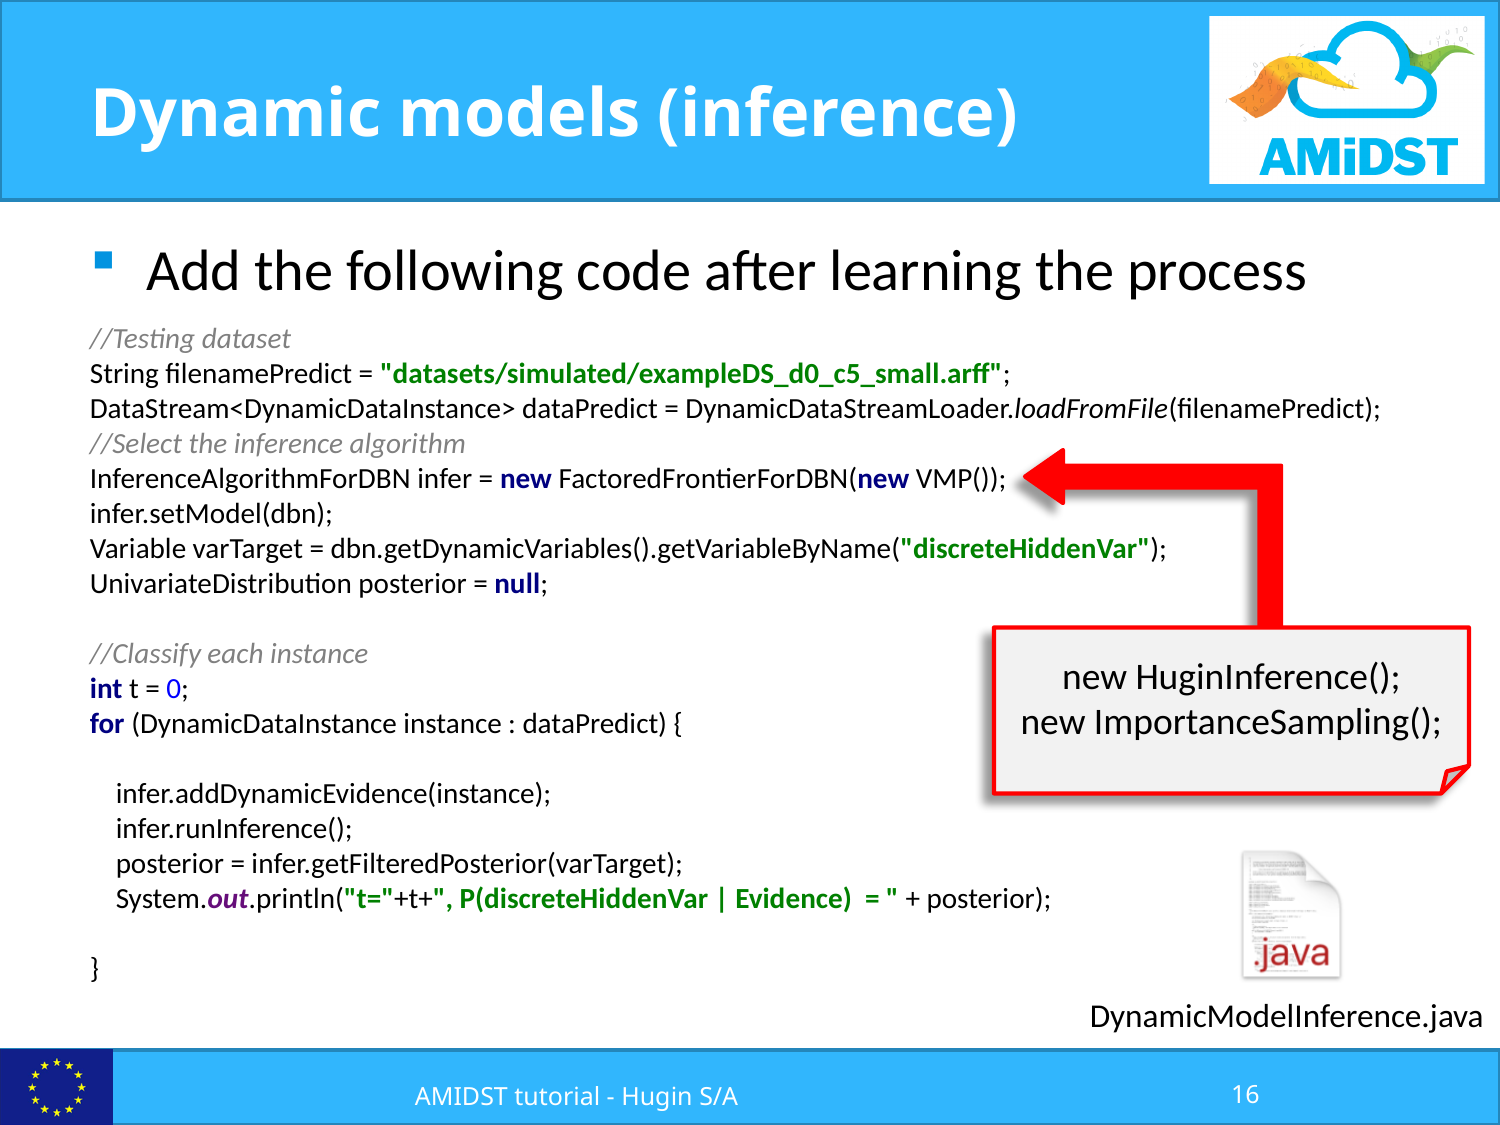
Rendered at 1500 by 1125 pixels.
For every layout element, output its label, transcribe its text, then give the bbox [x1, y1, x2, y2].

picture [1231, 840, 1351, 991]
text_box new HuginInference(); new ImportanceSampling(); [991, 625, 1472, 796]
text_box DynamicModelInference.java [1074, 986, 1500, 1087]
text_box //Testing dataset String filenamePredict = "datasets/simulated/exampleDS_d0_c5_small.arff"; DataStream<DynamicDataInstance> dataPredict = DynamicDataStreamLoader.loadFromFile(filenamePredict); //Select the inference algorithm InferenceAlgorithmForDBN infer = new FactoredFrontierForDBN(new VMP()); infer.setModel(dbn); Variable varTarget = dbn.getDynamicVariables().getVariableByName("discreteHiddenVar"); UnivariateDistribution posterior = null; //Classify each instance int t = 0; for (DynamicDataInstance instance : dataPredict) { infer.addDynamicEvidence(instance); infer.runInference(); posterior = infer.getFilteredPosterior(varTarget); System.out.println("t="+t+", P(discreteHiddenVar | Evidence) = " + posterior); } [74, 312, 1500, 992]
picture [0, 1049, 113, 1125]
list Add the following code after learning the process [75, 224, 1425, 350]
footer AMIDST tutorial - Hugin S/A [399, 1067, 1063, 1125]
text_box [1022, 448, 1284, 625]
title Dynamic models (inference) [75, 45, 1075, 175]
slide_number 16 [1162, 1087, 1275, 1125]
